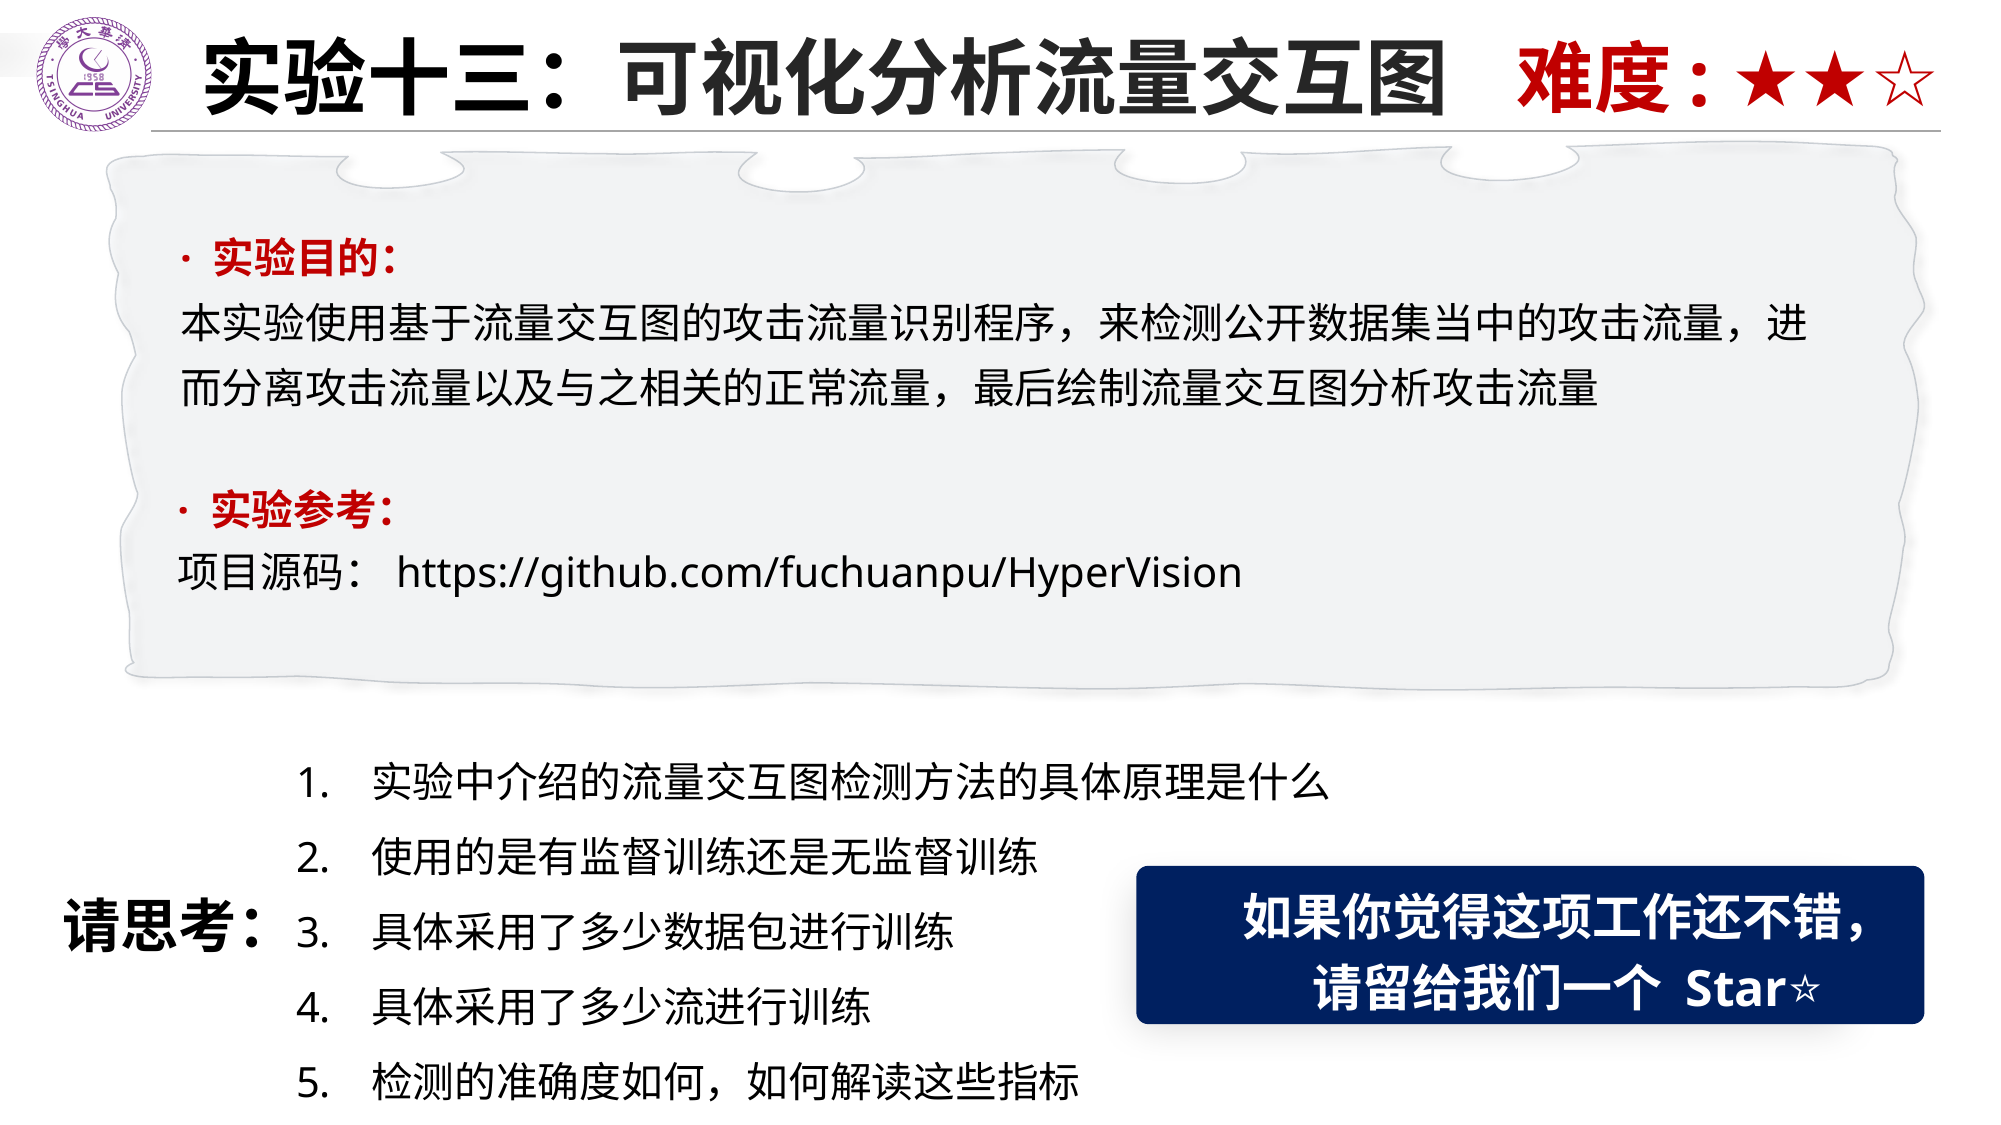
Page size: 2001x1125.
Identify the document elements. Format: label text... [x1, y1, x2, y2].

text_box 请思考： [47, 882, 281, 967]
text_box 难度: ★★☆ [1501, 22, 1977, 142]
picture [36, 17, 152, 132]
text_box · 实验目的： 本实验使用基于流量交互图的攻击流量识别程序，来检测公开数据集当中的攻击流量，进而分离攻击流量以及与之相关的正常流量，最后绘制流量交互图分析攻击流量 [165, 209, 1849, 420]
text_box [106, 142, 1925, 690]
text_box · 实验参考： 项目源码：https://github.com/fuchuanpu/HyperVision [162, 476, 1849, 604]
text_box 实验中介绍的流量交互图检测方法的具体原理是什么 使用的是有监督训练还是无监督训练 具体采用了多少数据包进行训练 具体采用了多少流进行训练 检测的准确度如何，如何解读这些指标 [281, 723, 1688, 1114]
text_box 如果你觉得这项工作还不错， 请留给我们一个 Star⭐ [1136, 865, 1925, 1025]
text_box 实验十三：可视化分析流量交互图 [185, 22, 1501, 142]
